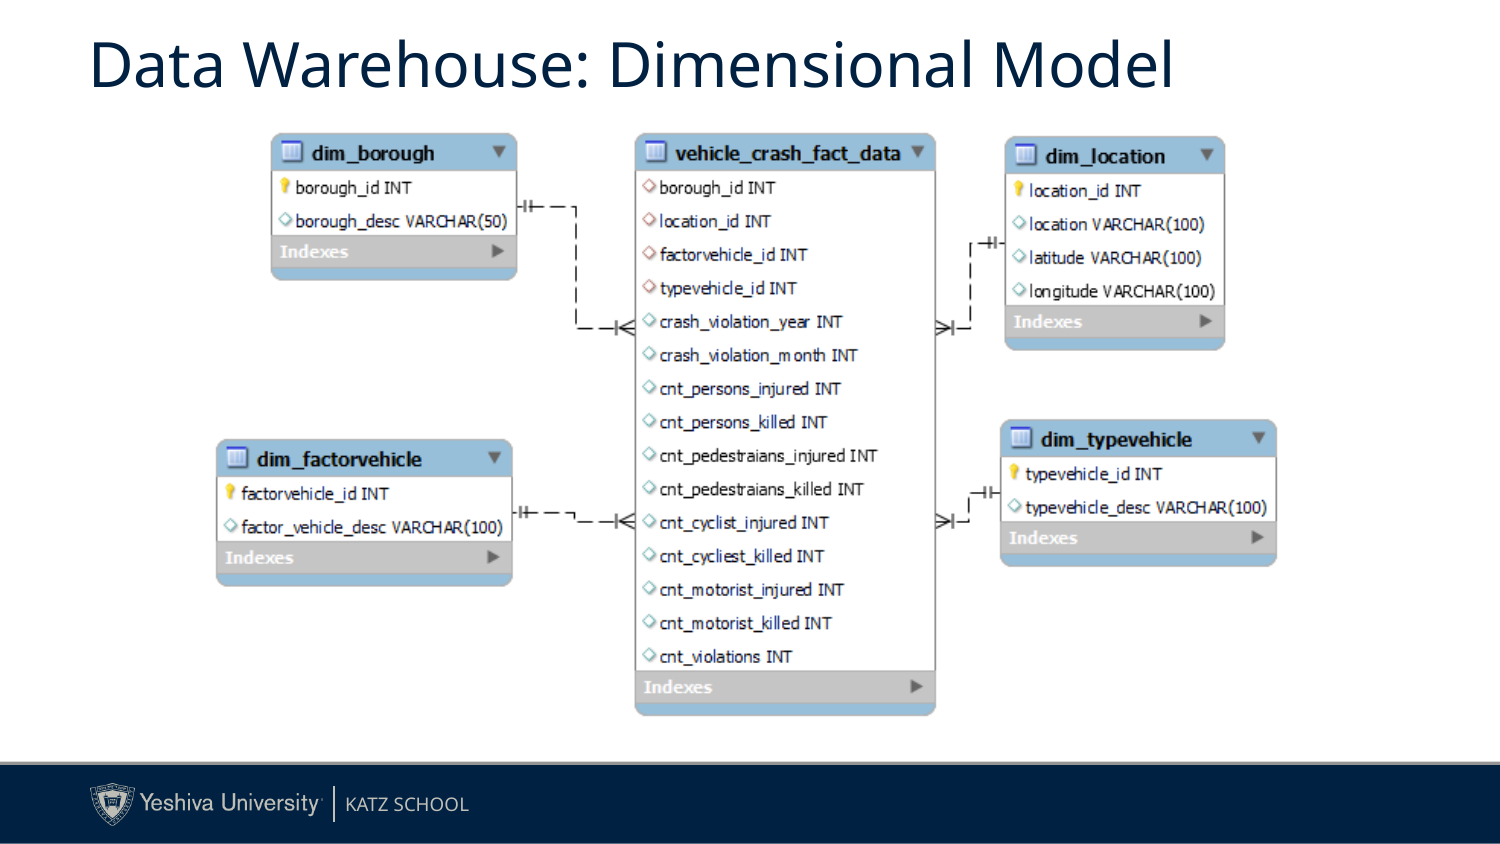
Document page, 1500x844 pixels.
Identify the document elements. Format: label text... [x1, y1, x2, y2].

picture [201, 117, 1292, 730]
picture [90, 783, 323, 826]
title Data Warehouse: Dimensional Model [0, 0, 1498, 179]
